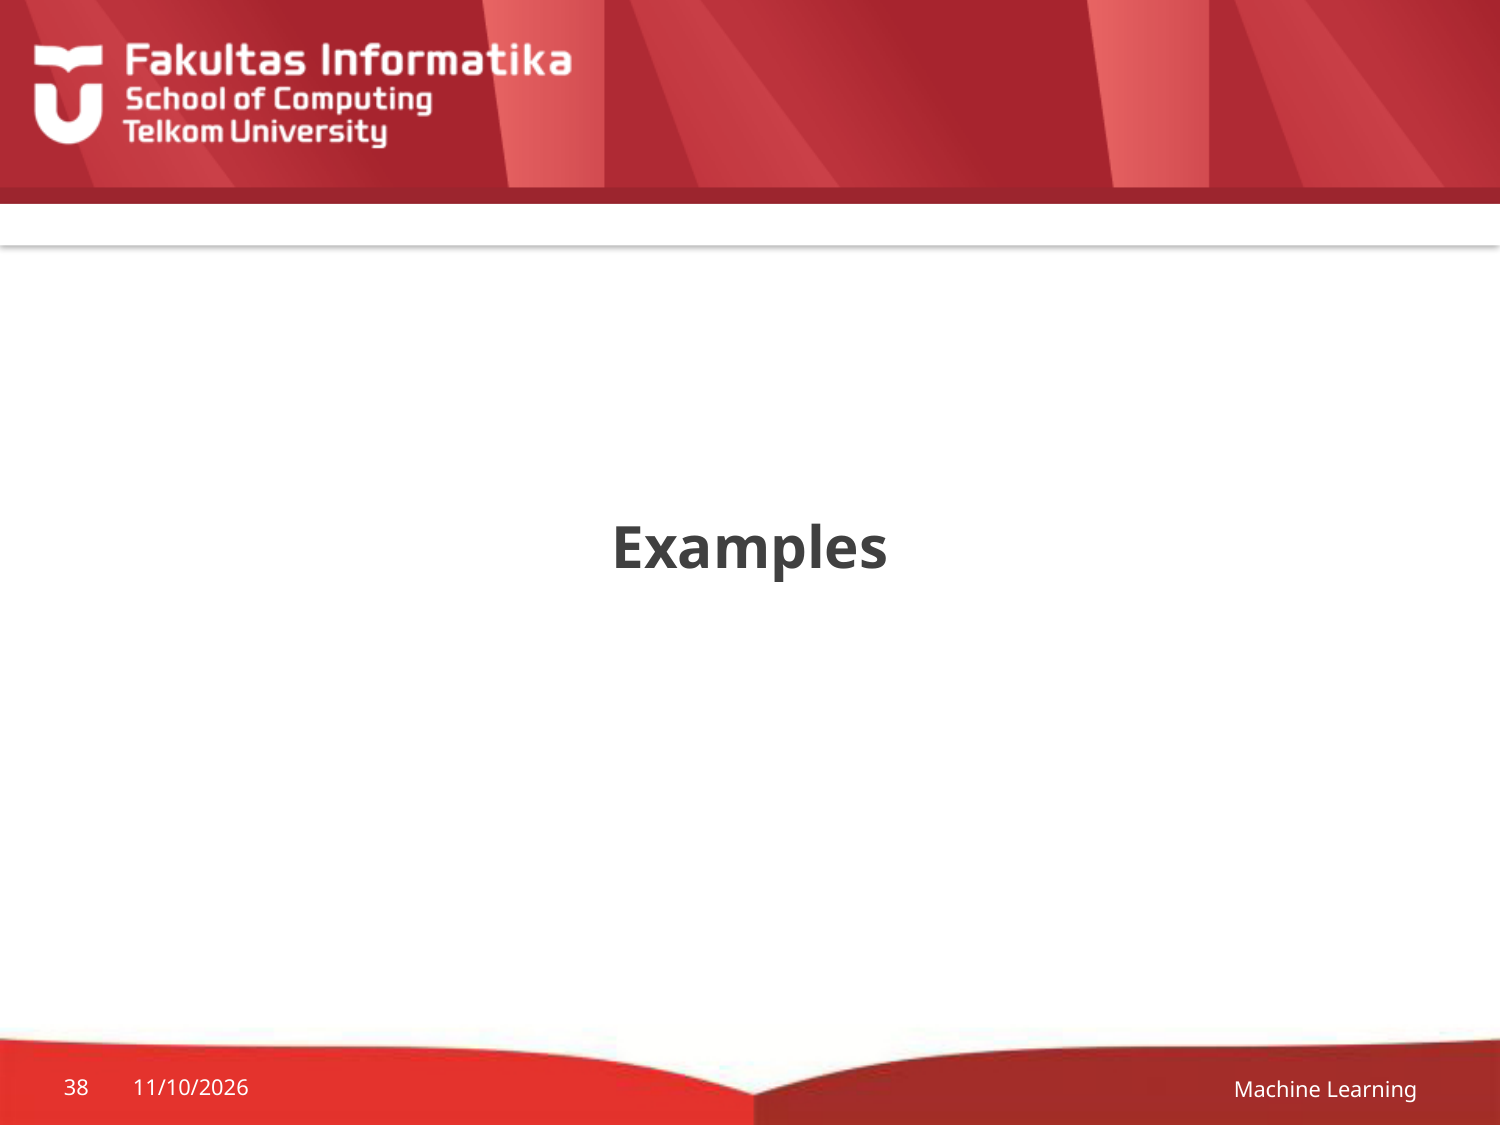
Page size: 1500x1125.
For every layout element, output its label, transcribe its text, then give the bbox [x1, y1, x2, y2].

picture [0, 1024, 1500, 1125]
list Machine Learning [888, 1058, 1433, 1119]
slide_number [132, 1058, 403, 1119]
title Examples [67, 492, 1433, 598]
picture [0, 0, 1500, 203]
slide_number 38 [63, 1058, 123, 1119]
